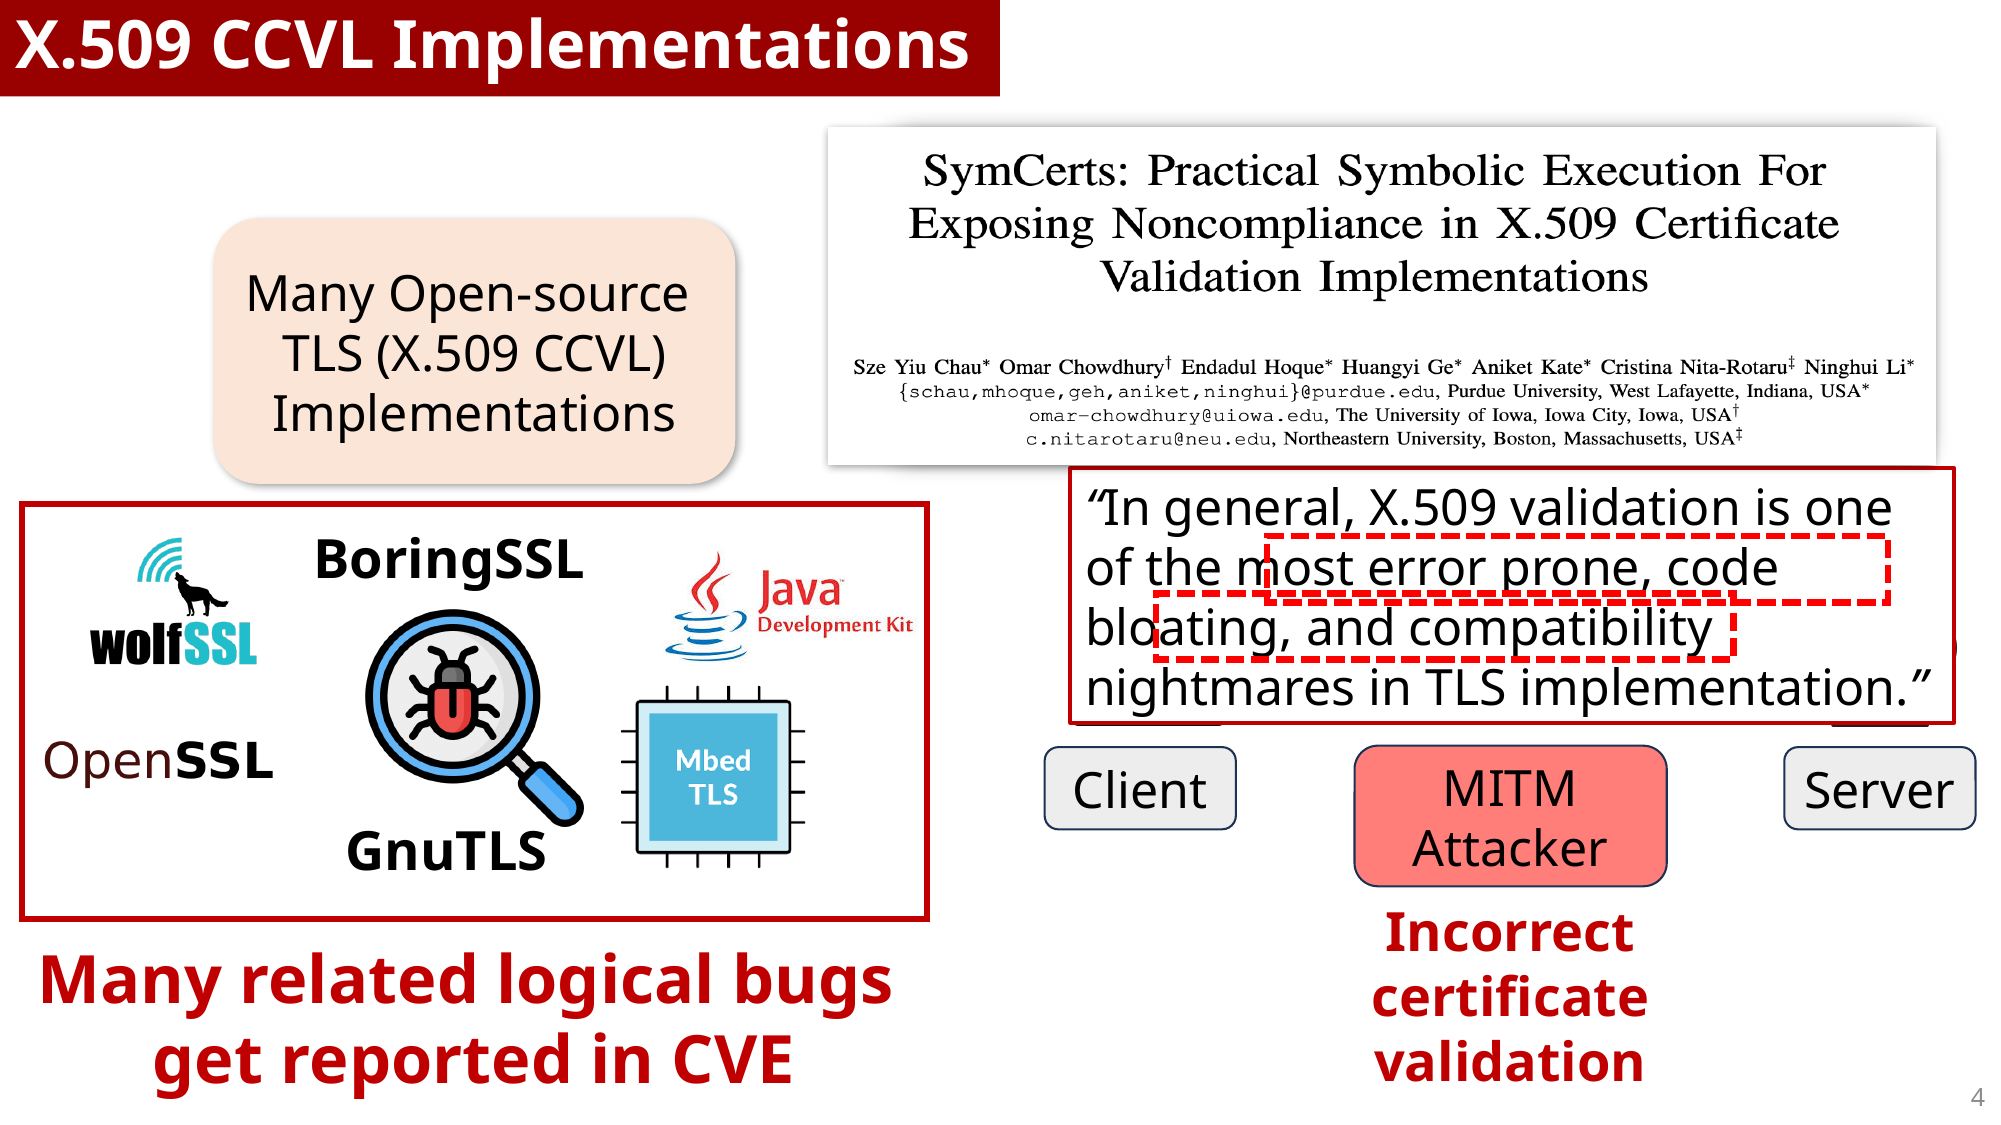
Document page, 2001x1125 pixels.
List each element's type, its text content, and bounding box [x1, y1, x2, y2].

picture [358, 602, 591, 834]
text_box [21, 503, 928, 920]
picture [621, 539, 842, 869]
text_box Client [1043, 746, 1237, 831]
picture [22, 692, 295, 829]
text_box Server [1783, 746, 1977, 831]
text_box MITM Attacker [1353, 744, 1668, 882]
picture [89, 536, 257, 666]
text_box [842, 140, 1955, 726]
text_box Incorrect certificate validation [1287, 882, 1734, 1108]
slide_number 4 [1550, 1068, 2000, 1125]
text_box X.509 CCVL Implementations [0, 0, 1000, 97]
text_box Many Open-source TLS (X.509 CCVL) Implementations [213, 217, 736, 485]
text_box Many related logical bugs get reported in CVE [22, 929, 927, 1105]
picture [1803, 573, 1957, 727]
